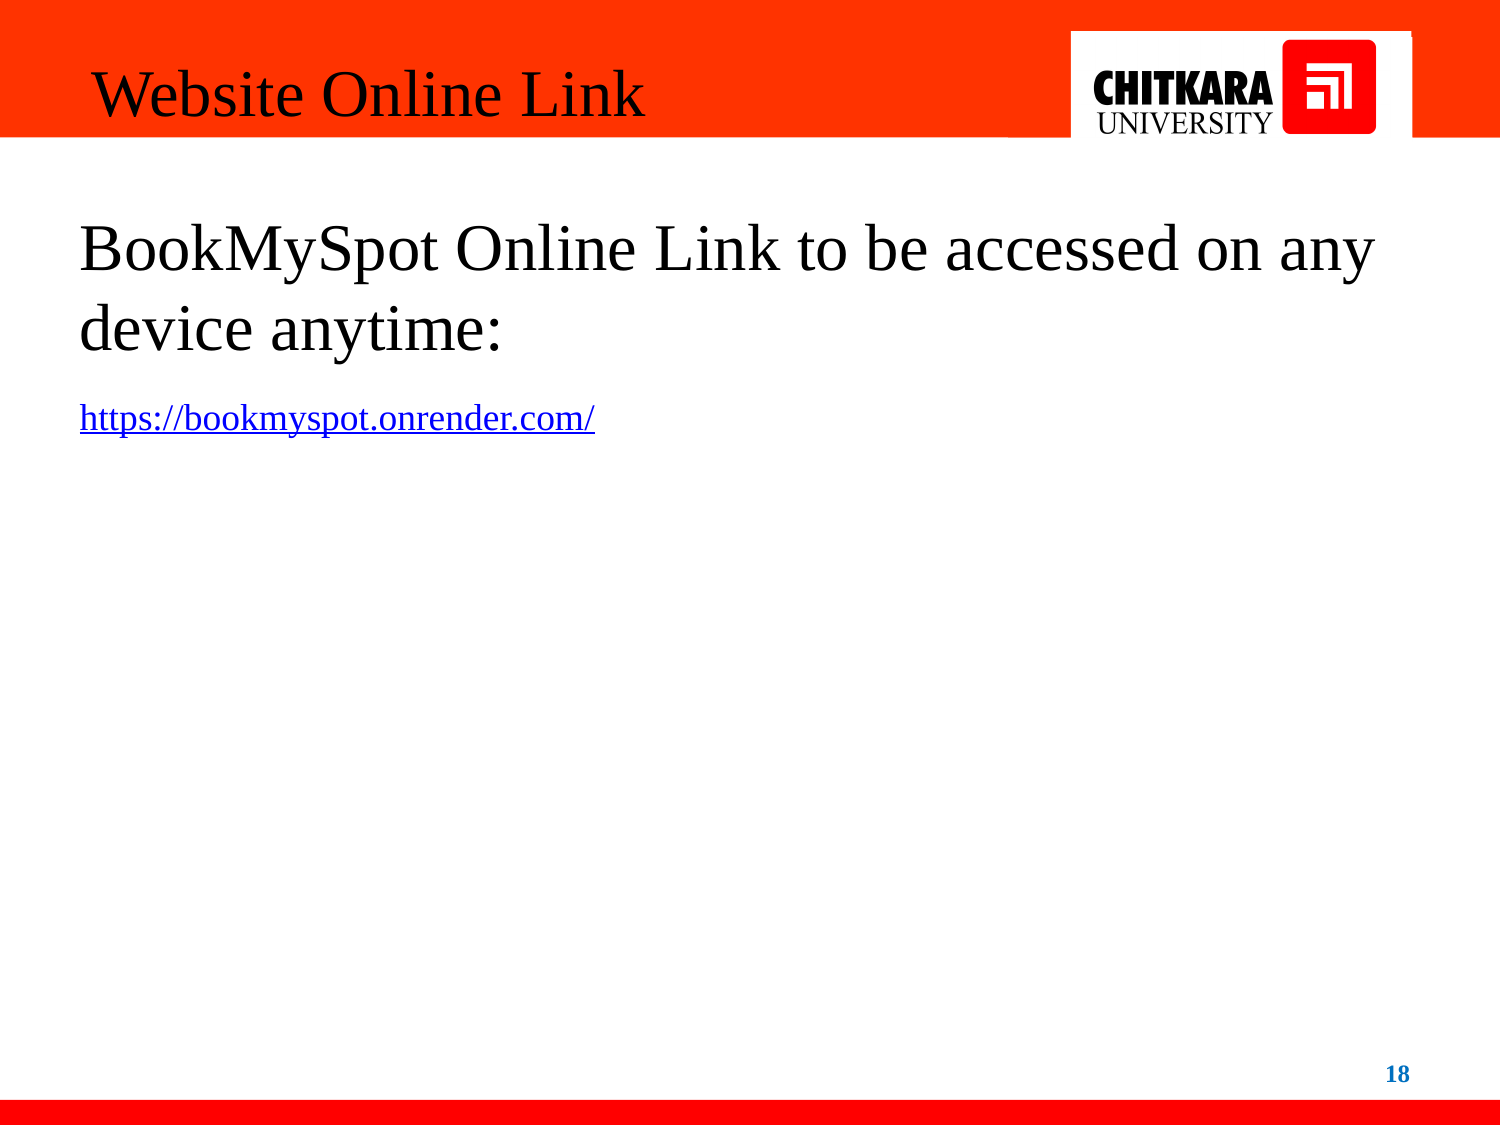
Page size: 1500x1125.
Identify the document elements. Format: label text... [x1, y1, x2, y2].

text_box Website Online Link [76, 42, 963, 138]
text_box BookMySpot Online Link to be accessed on any device anytime: https://bookmyspot.onrender.com/ [64, 196, 1400, 451]
picture [1074, 37, 1391, 138]
slide_number 18 [1074, 1042, 1425, 1103]
